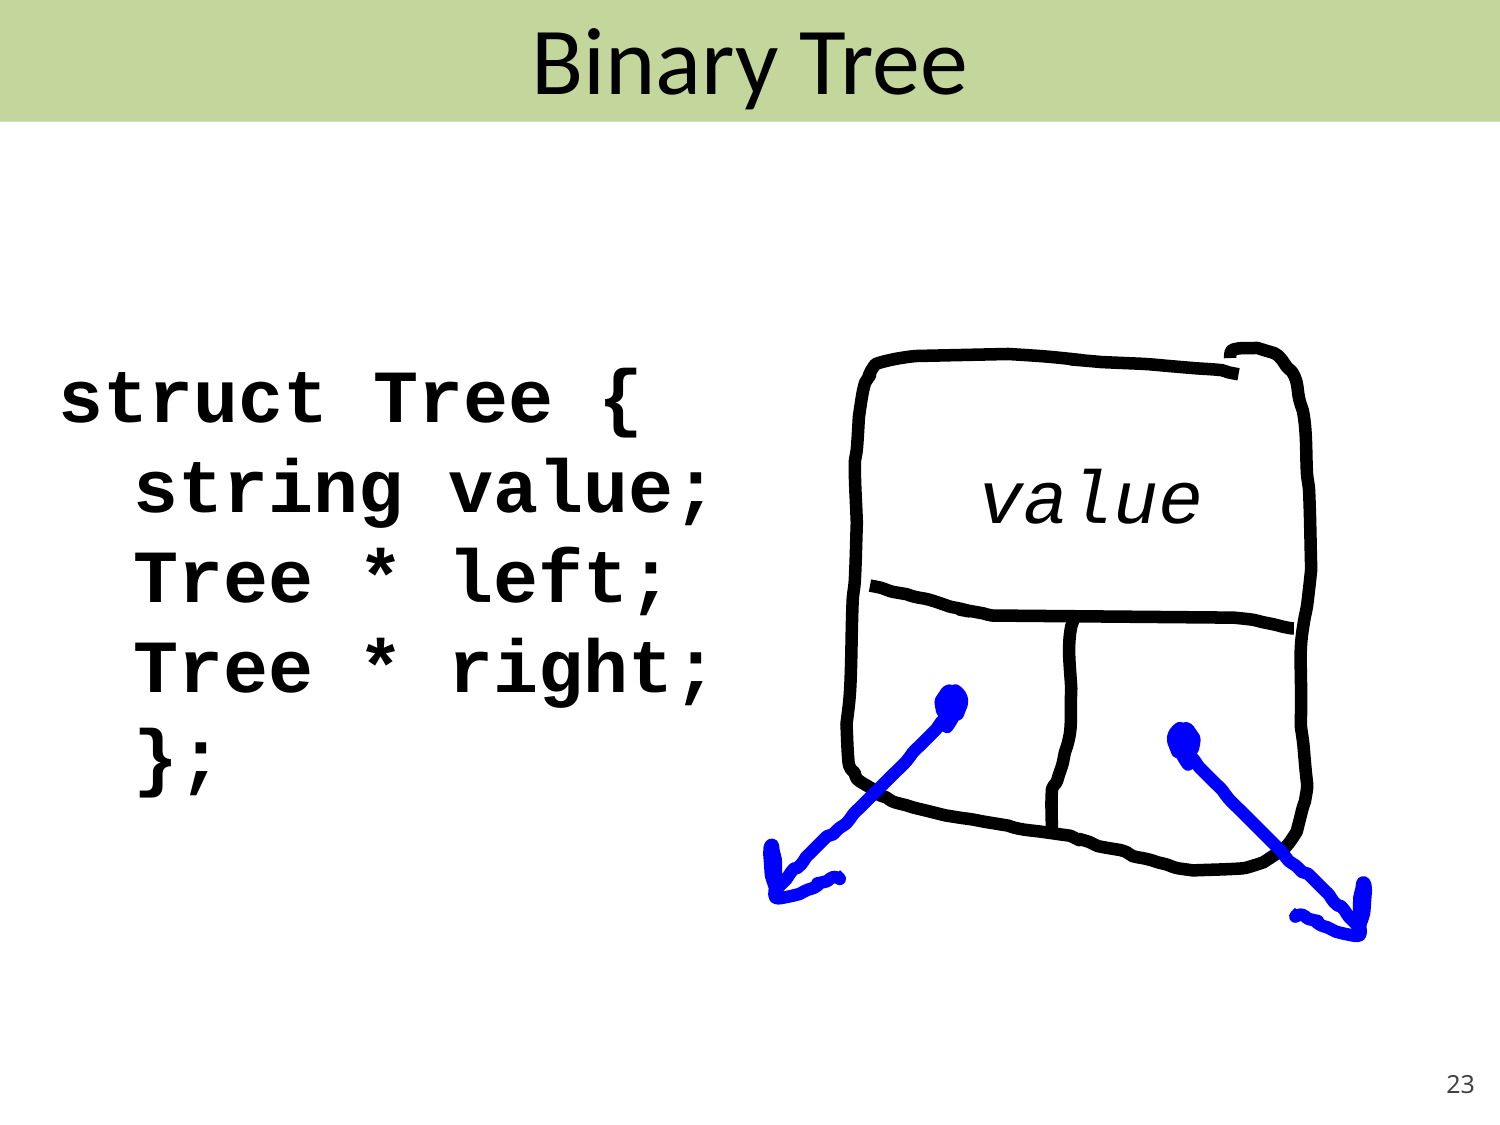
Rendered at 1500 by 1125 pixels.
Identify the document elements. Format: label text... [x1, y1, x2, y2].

text_box struct Tree { string value; Tree * left; Tree * right; }; [43, 339, 973, 805]
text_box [769, 347, 1367, 937]
title Binary Tree [75, 0, 1425, 113]
